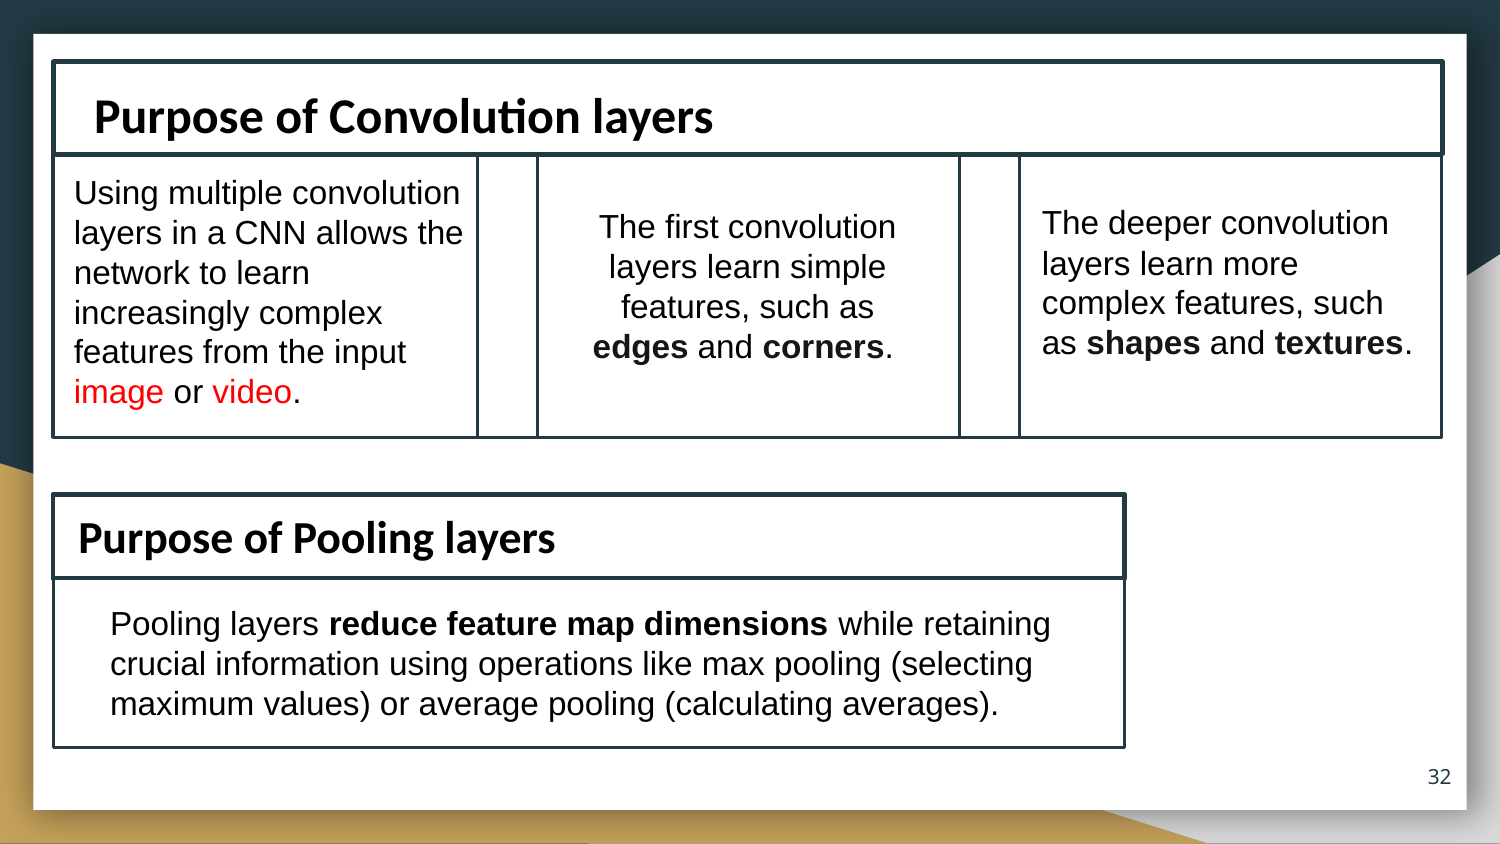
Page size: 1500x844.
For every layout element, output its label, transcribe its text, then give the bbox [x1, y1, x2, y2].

text_box [478, 159, 537, 438]
text_box Purpose of Pooling layers [63, 492, 956, 578]
text_box Pooling layers reduce feature map dimensions while retaining crucial information using operations like max pooling (selecting maximum values) or average pooling (calculating averages). [95, 594, 1082, 730]
text_box [960, 154, 1019, 438]
text_box [537, 154, 960, 438]
text_box [52, 494, 63, 579]
text_box [53, 61, 1443, 154]
text_box [53, 578, 1125, 748]
text_box The first convolution layers learn simple features, such as edges and corners. [555, 198, 941, 373]
text_box [52, 155, 478, 438]
text_box Purpose of Convolution layers [79, 69, 785, 159]
text_box The deeper convolution layers learn more complex features, such as shapes and textures. [1027, 194, 1435, 369]
text_box [956, 494, 1125, 578]
text_box Using multiple convolution layers in a CNN allows the network to learn increasingly complex features from the input image or video. [58, 163, 482, 418]
text_box [1019, 154, 1442, 438]
slide_number 32 [1376, 745, 1467, 810]
